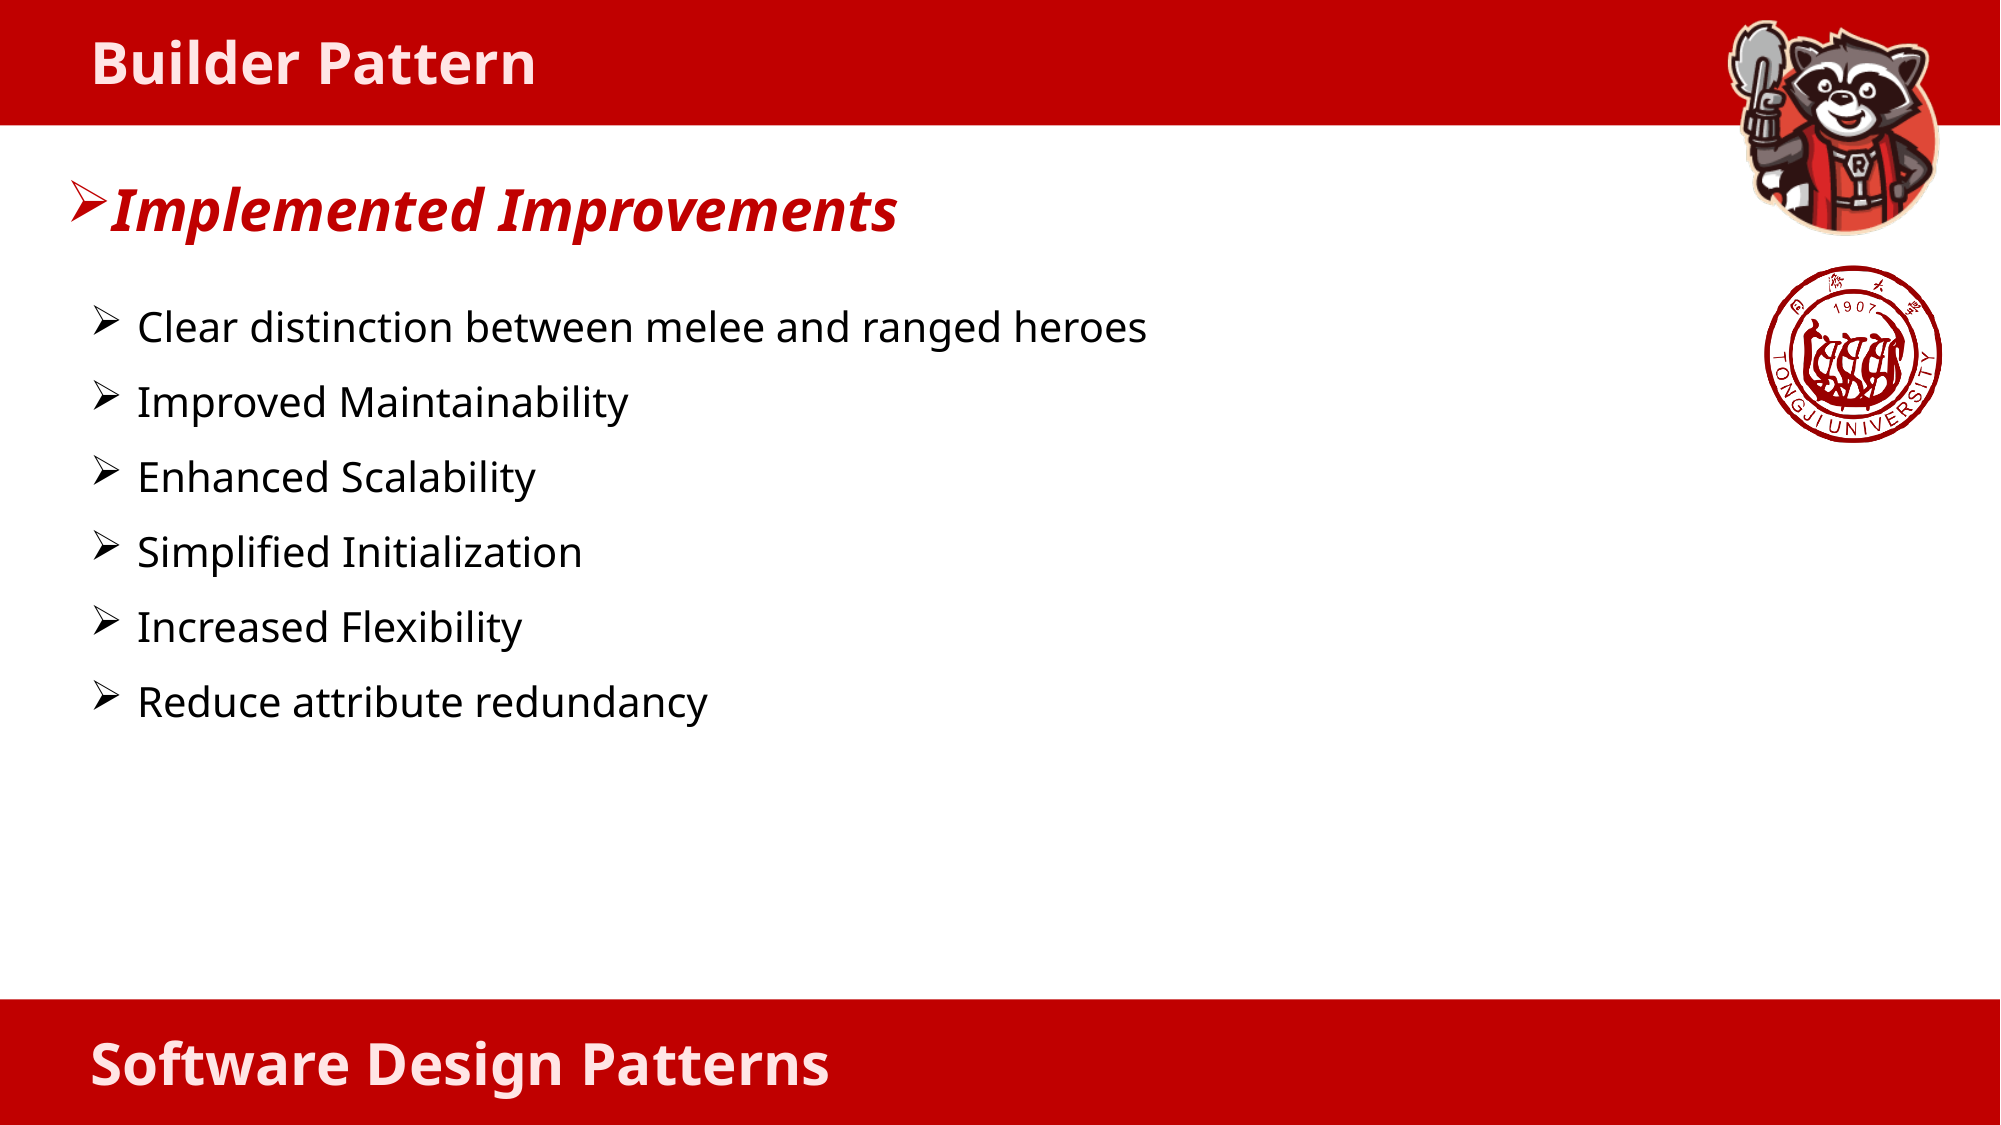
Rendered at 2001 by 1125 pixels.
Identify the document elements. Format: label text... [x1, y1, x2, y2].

text_box [0, 0, 2000, 126]
text_box [0, 998, 2000, 1125]
picture [1764, 257, 1961, 443]
text_box Software Design Patterns [75, 1019, 1092, 1104]
text_box Builder Pattern [75, 18, 763, 104]
text_box Clear distinction between melee and ranged heroes Improved Maintainability Enhanced Scalability Simplified Initialization Increased Flexibility Reduce attribute redundancy [75, 268, 1815, 805]
text_box Implemented Improvements [51, 131, 1690, 269]
picture [1723, 19, 1948, 239]
